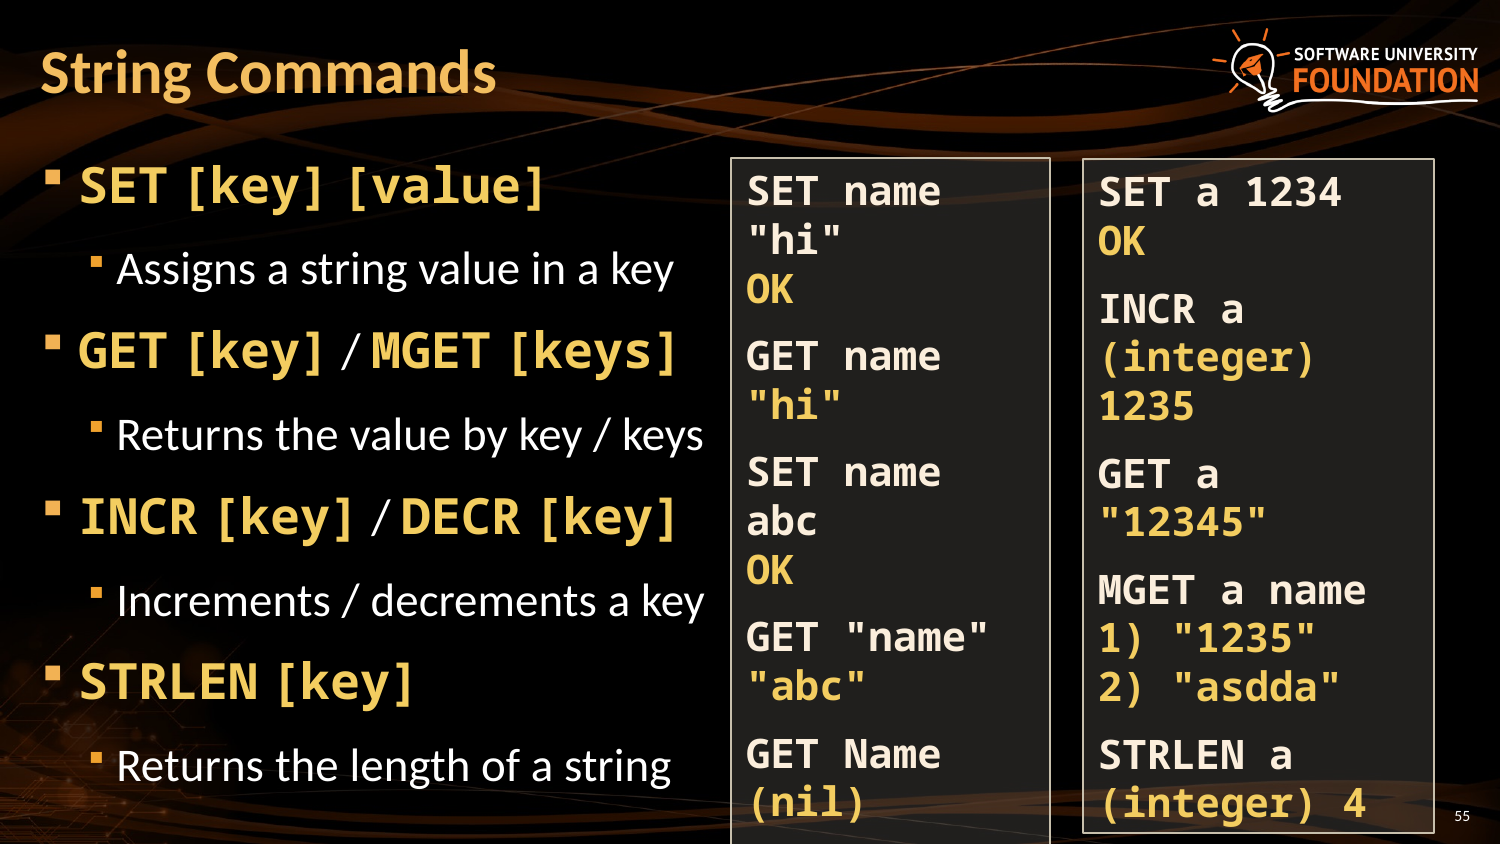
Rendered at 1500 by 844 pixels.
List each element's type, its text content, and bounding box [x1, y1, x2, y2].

title String Commands [23, 4, 1202, 141]
list SET [key] [value] Assigns a string value in a key GET [key] / MGET [keys] Returns the value by key / keys INCR [key] / DECR [key] Increments / decrements a key STRLEN [key] Returns the length of a string [23, 141, 1476, 827]
text_box SET name "hi" OK GET name "hi" SET name abc OK GET "name" "abc" GET Name (nil) [731, 157, 1050, 844]
text_box SET a 1234 OK INCR a (integer) 1235 GET a "12345" MGET a name 1) "1235" 2) "asdda" STRLEN a (integer) 4 [1083, 158, 1435, 834]
picture [0, 0, 1500, 844]
